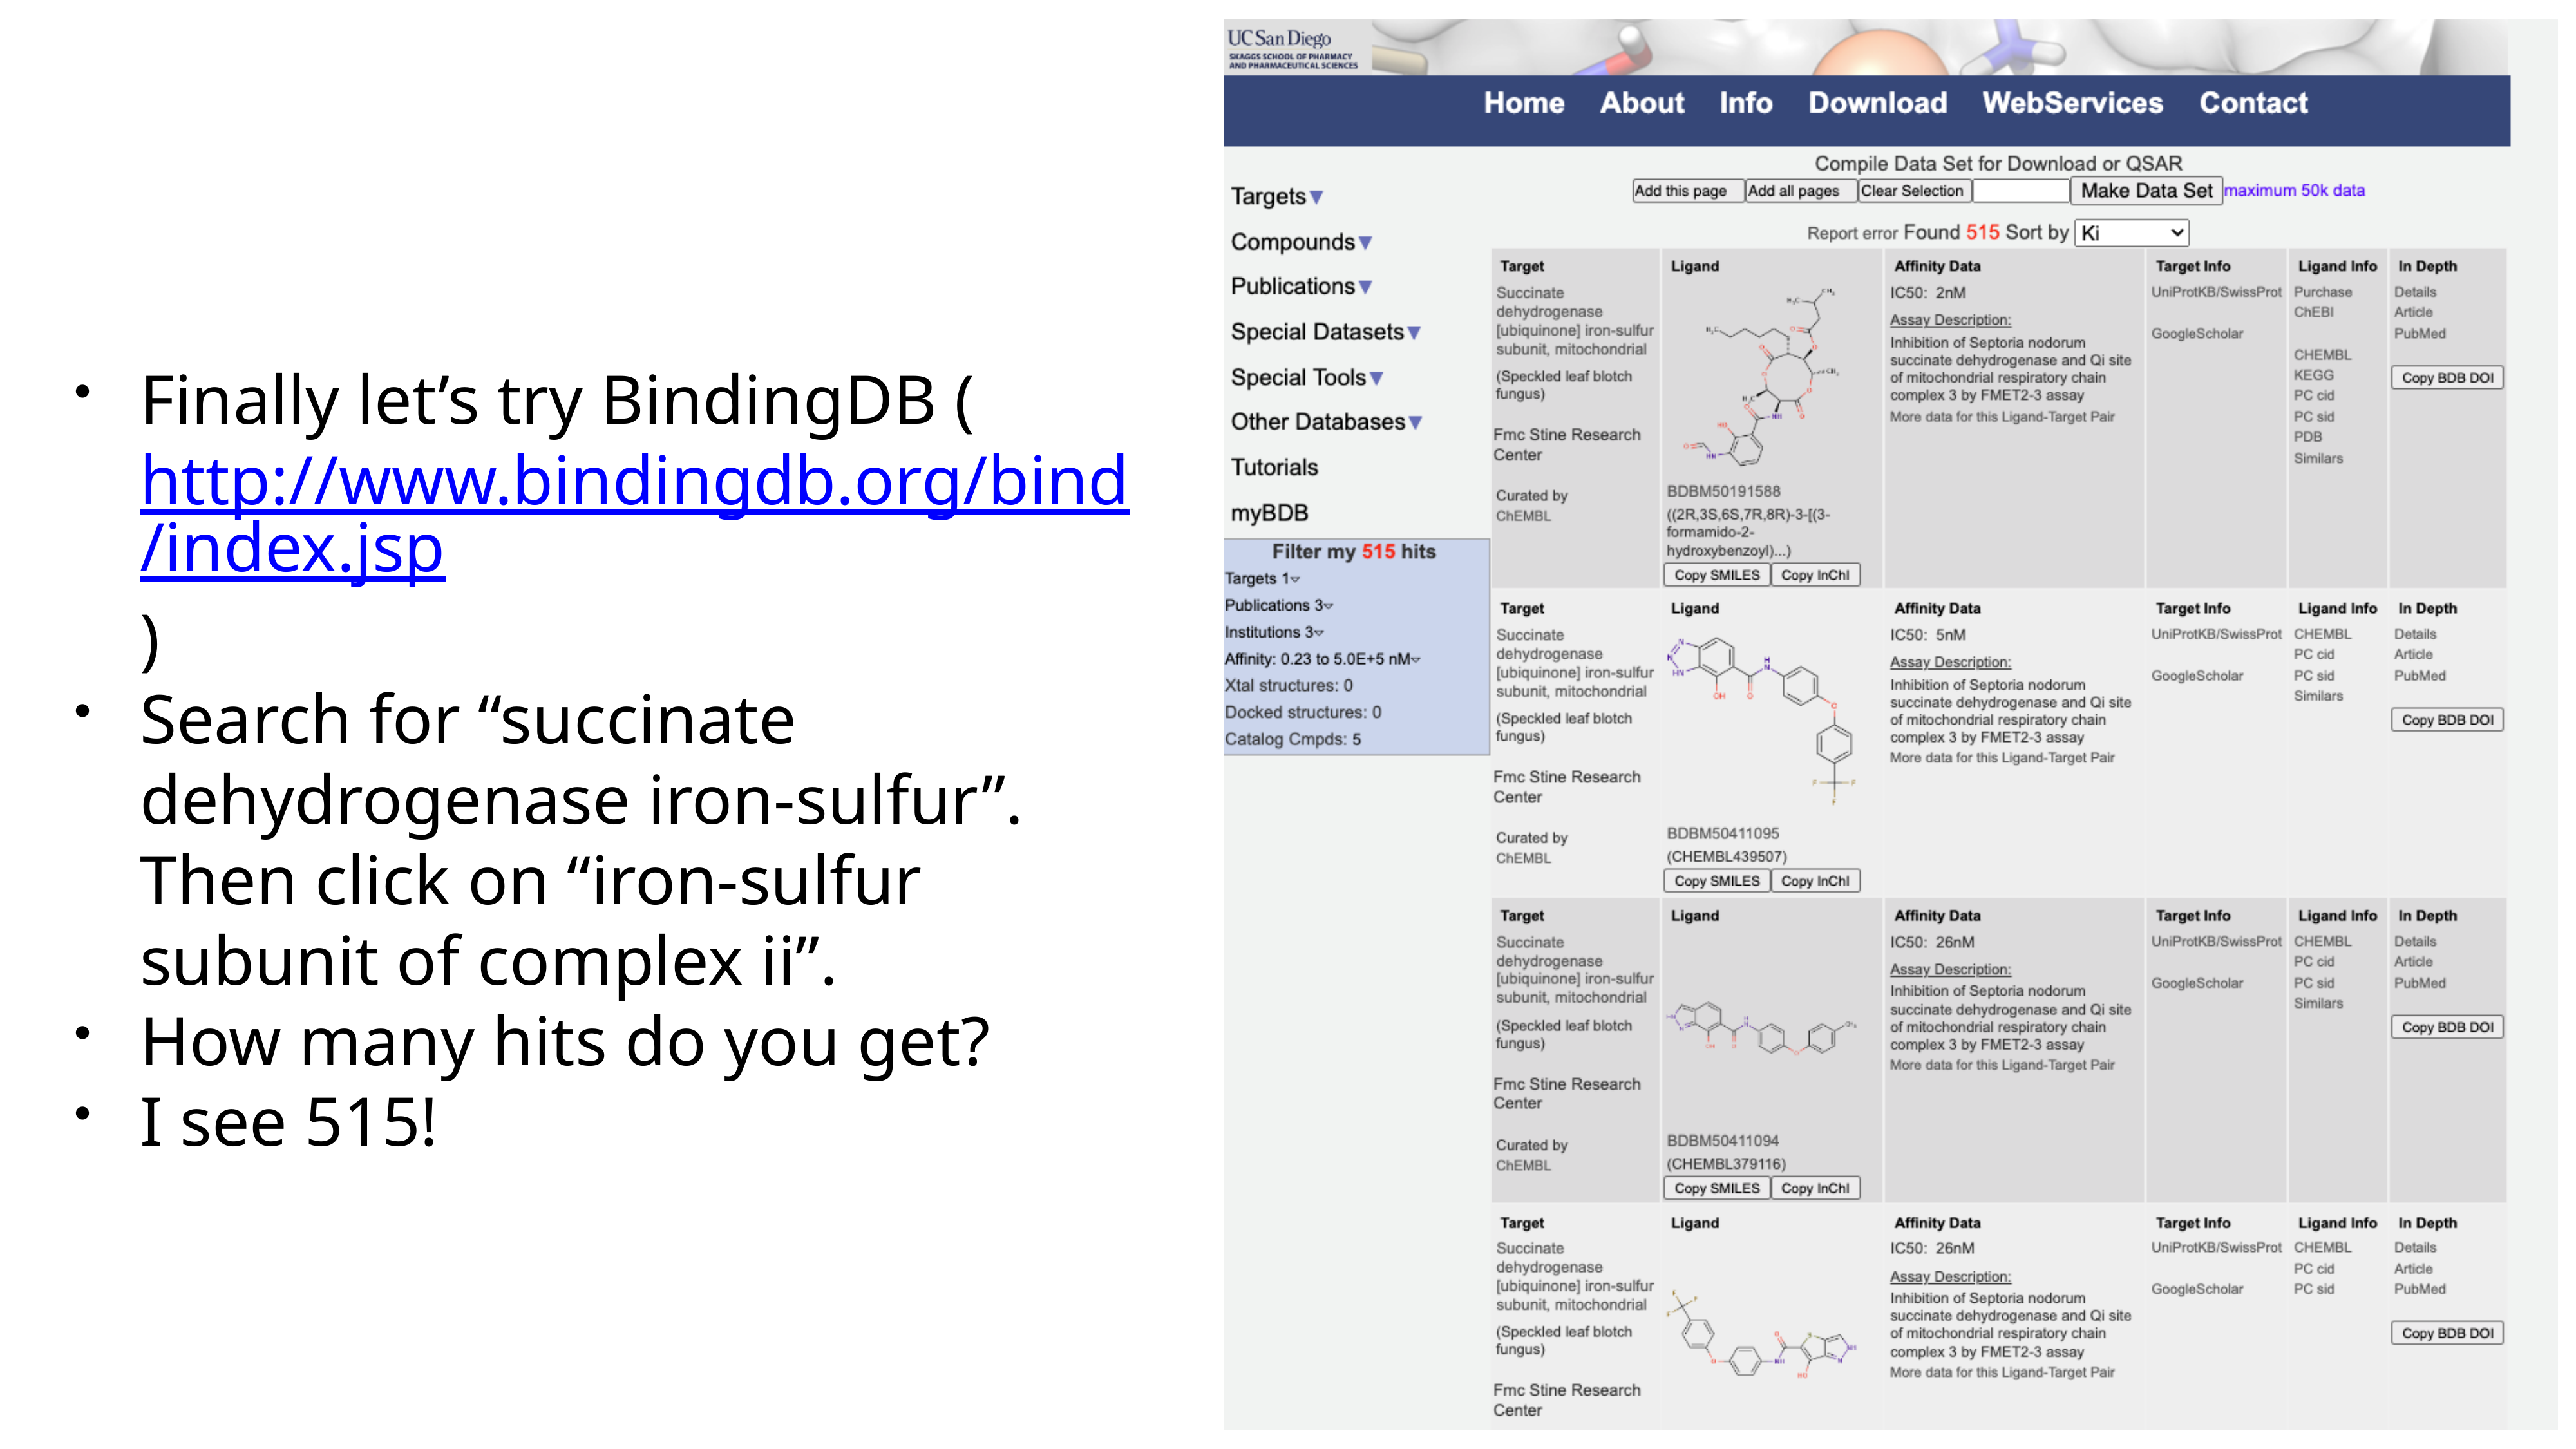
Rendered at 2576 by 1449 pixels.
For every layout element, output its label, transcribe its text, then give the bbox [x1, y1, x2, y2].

list Finally let’s try BindingDB (http://www.bindingdb.org/bind/index.jsp) Search for “succinate dehydrogenase iron-sulfur”. Then click on “iron-sulfur subunit of complex ii”. How many hits do you get? I see 515! [66, 66, 1141, 1383]
picture [1224, 19, 2558, 1430]
